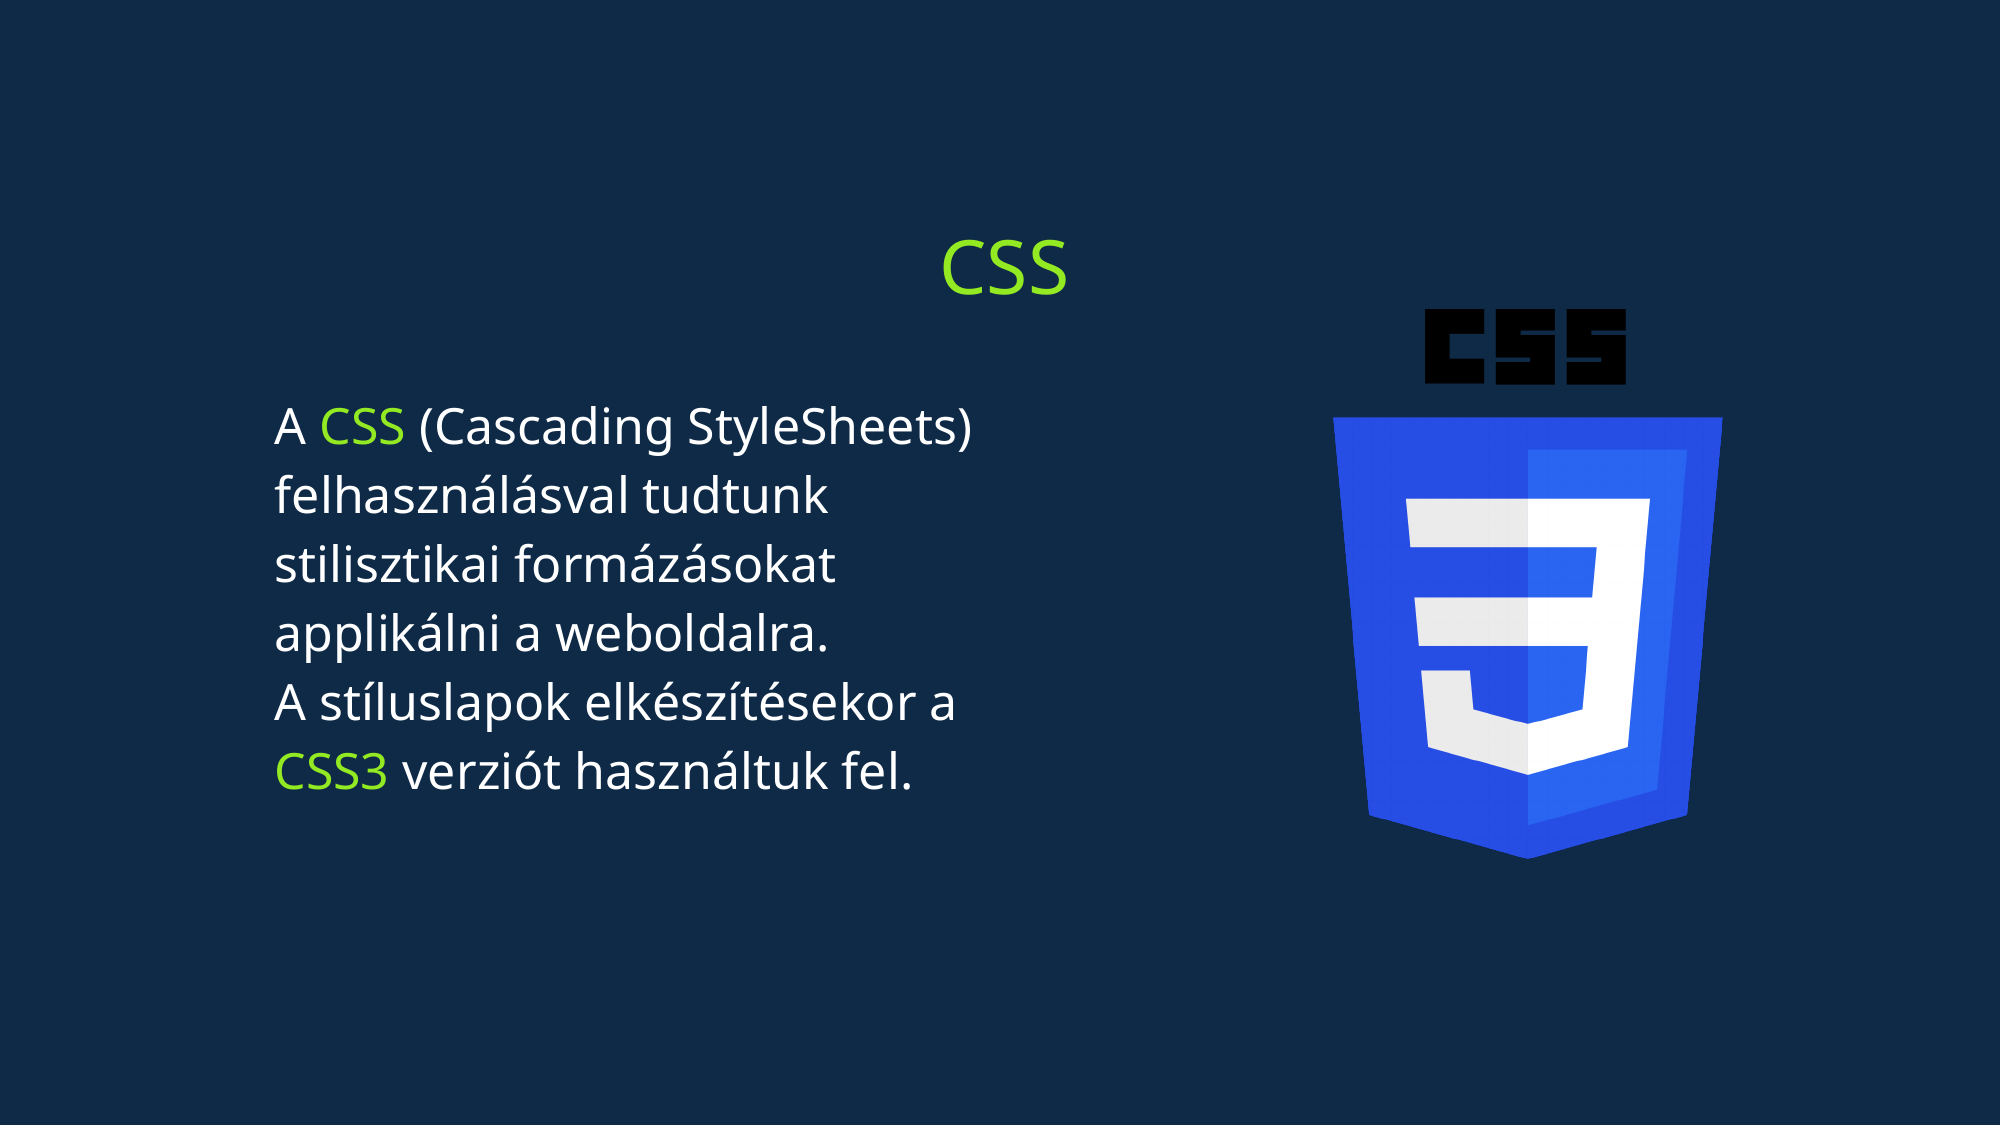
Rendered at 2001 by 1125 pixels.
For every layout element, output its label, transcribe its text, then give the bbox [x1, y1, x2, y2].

picture [1333, 309, 1724, 860]
title CSS [233, 204, 1775, 310]
list A CSS (Cascading StyleSheets) felhasználásval tudtunk stilisztikai formázásokat applikálni a weboldalra. A stíluslapok elkészítésekor a CSS3 verziót használtuk fel. [233, 370, 1000, 919]
